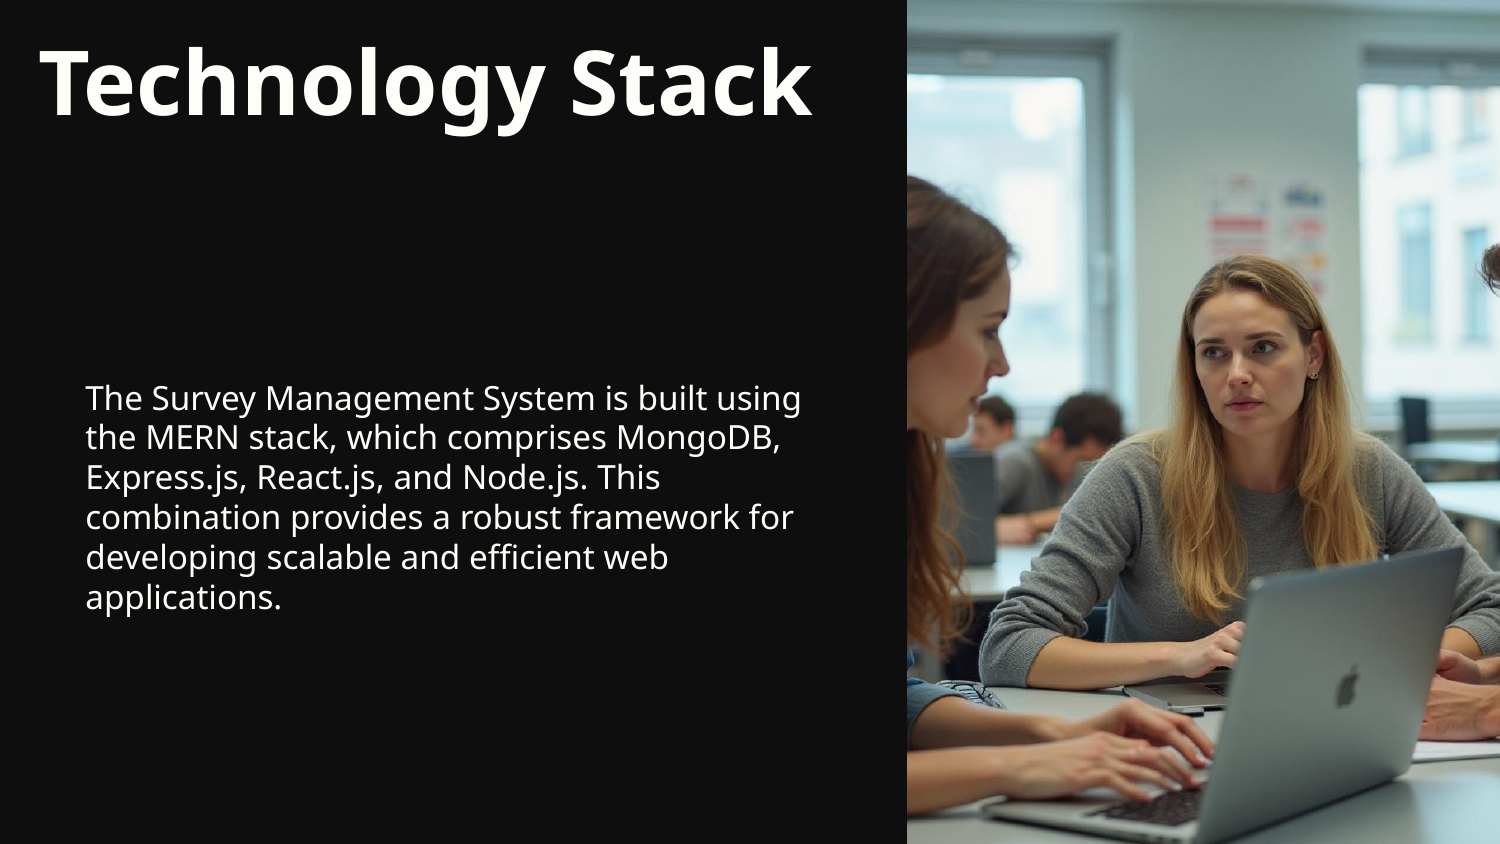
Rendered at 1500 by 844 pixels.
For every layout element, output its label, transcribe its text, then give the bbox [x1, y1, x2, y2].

subtitle The Survey Management System is built using the MERN stack, which comprises MongoDB, Express.js, React.js, and Node.js. This combination provides a robust framework for developing scalable and efficient web applications. [32, 361, 840, 759]
picture [906, 0, 1500, 844]
title Technology Stack [23, 11, 830, 221]
